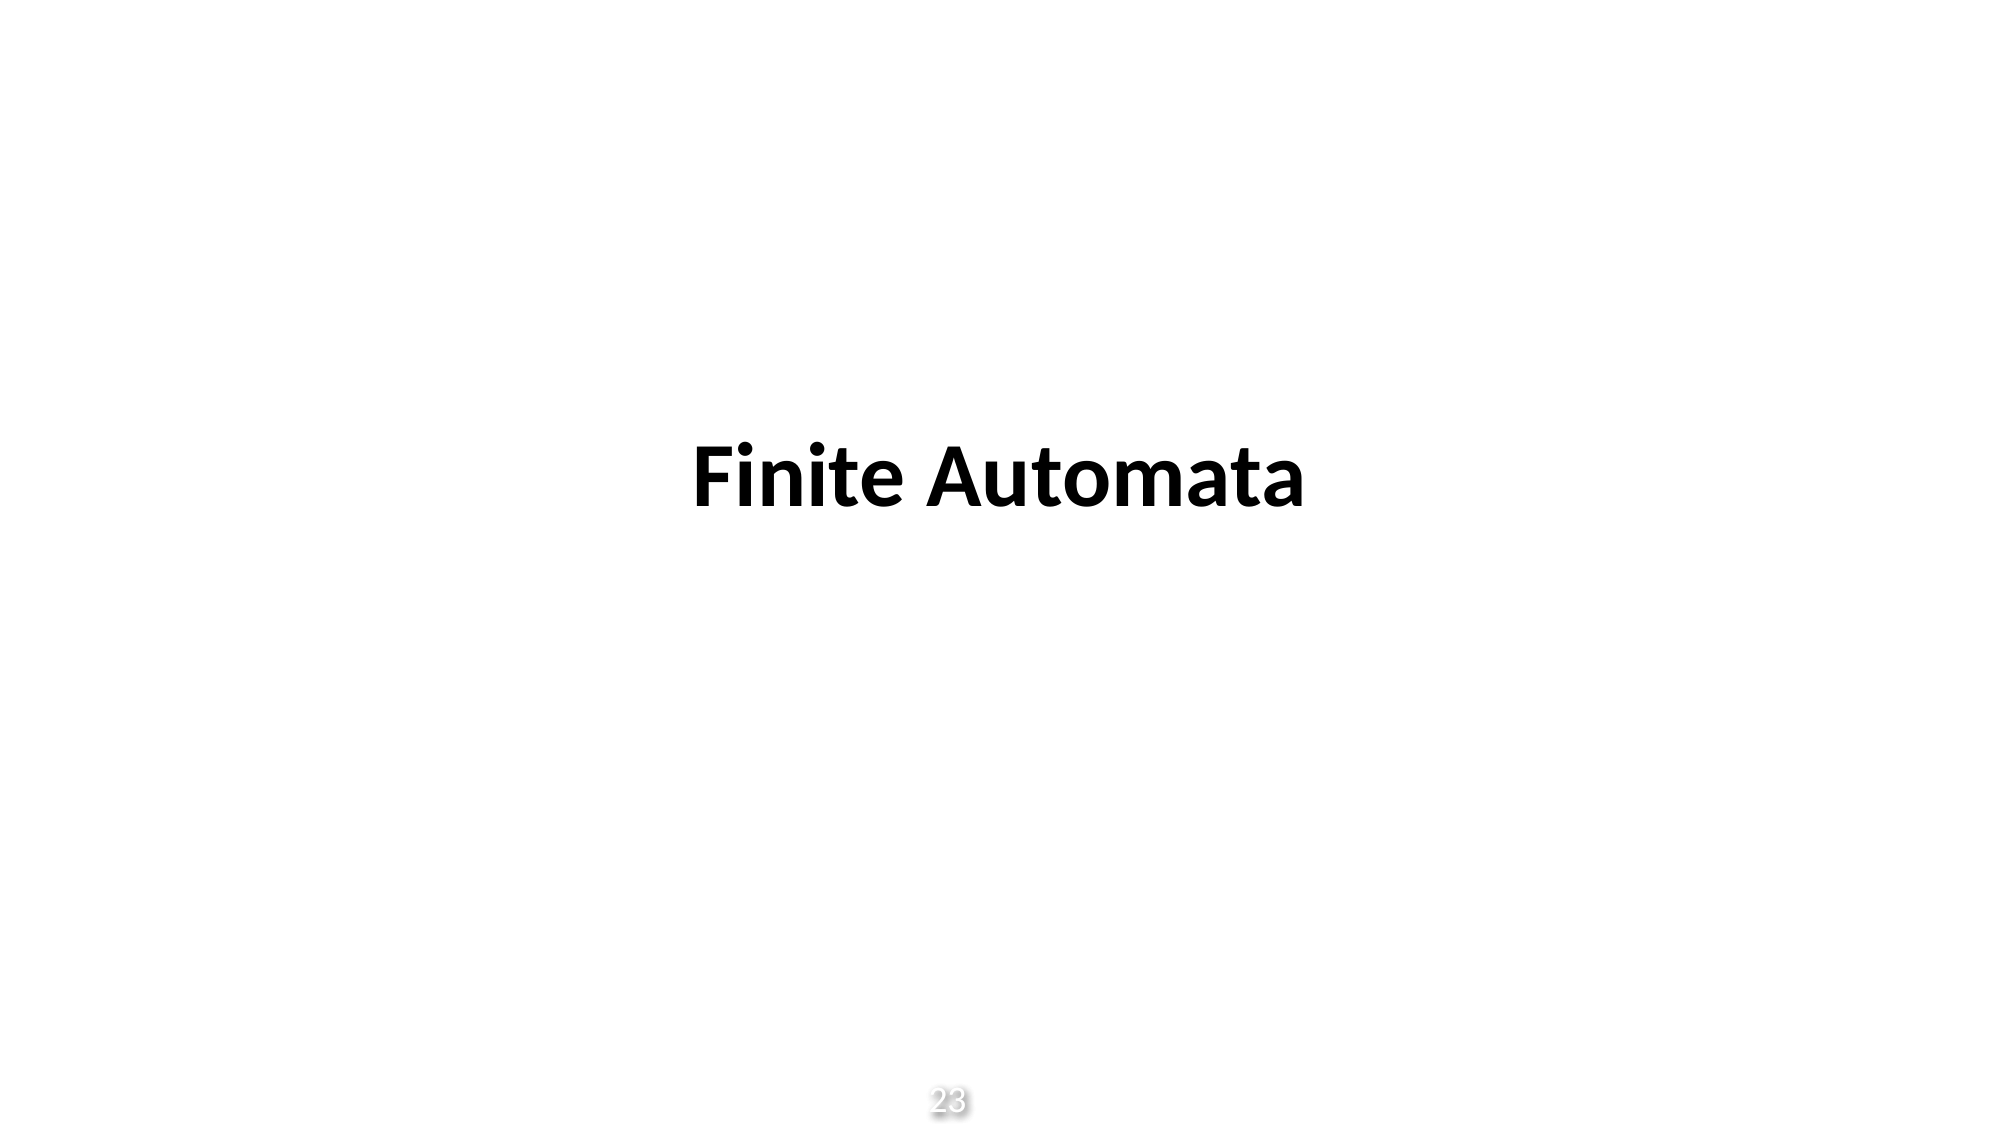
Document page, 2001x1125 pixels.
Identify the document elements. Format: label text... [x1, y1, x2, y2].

title Finite Automata [150, 349, 1850, 591]
